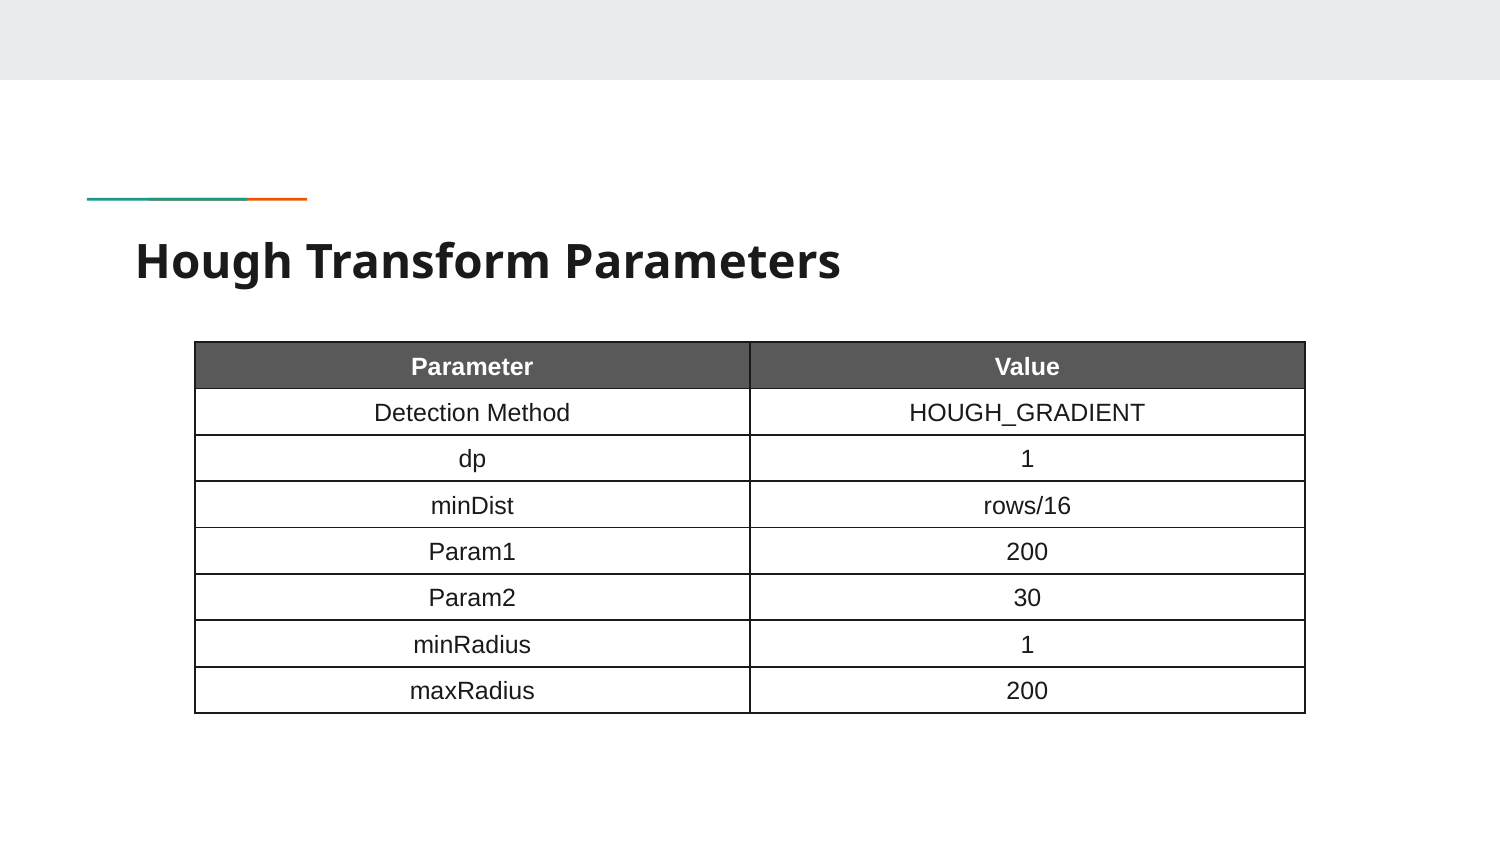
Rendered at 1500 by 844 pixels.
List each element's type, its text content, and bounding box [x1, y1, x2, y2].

table_cell maxRadius [196, 668, 749, 712]
table_cell 1 [751, 621, 1304, 666]
table_header Parameter [196, 343, 749, 388]
table_cell rows/16 [751, 482, 1304, 527]
table_cell Param1 [196, 528, 749, 573]
title Hough Transform Parameters [119, 216, 1381, 305]
table_cell 1 [751, 436, 1304, 480]
table_header Value [751, 343, 1304, 388]
table_cell 200 [751, 528, 1304, 573]
table_cell HOUGH_GRADIENT [751, 389, 1304, 434]
table_cell Param2 [196, 575, 749, 619]
table_cell dp [196, 436, 749, 480]
table_cell Detection Method [196, 389, 749, 434]
table_cell 30 [751, 575, 1304, 619]
table_cell minDist [196, 482, 749, 527]
table_cell 200 [751, 668, 1304, 712]
table_cell minRadius [196, 621, 749, 666]
